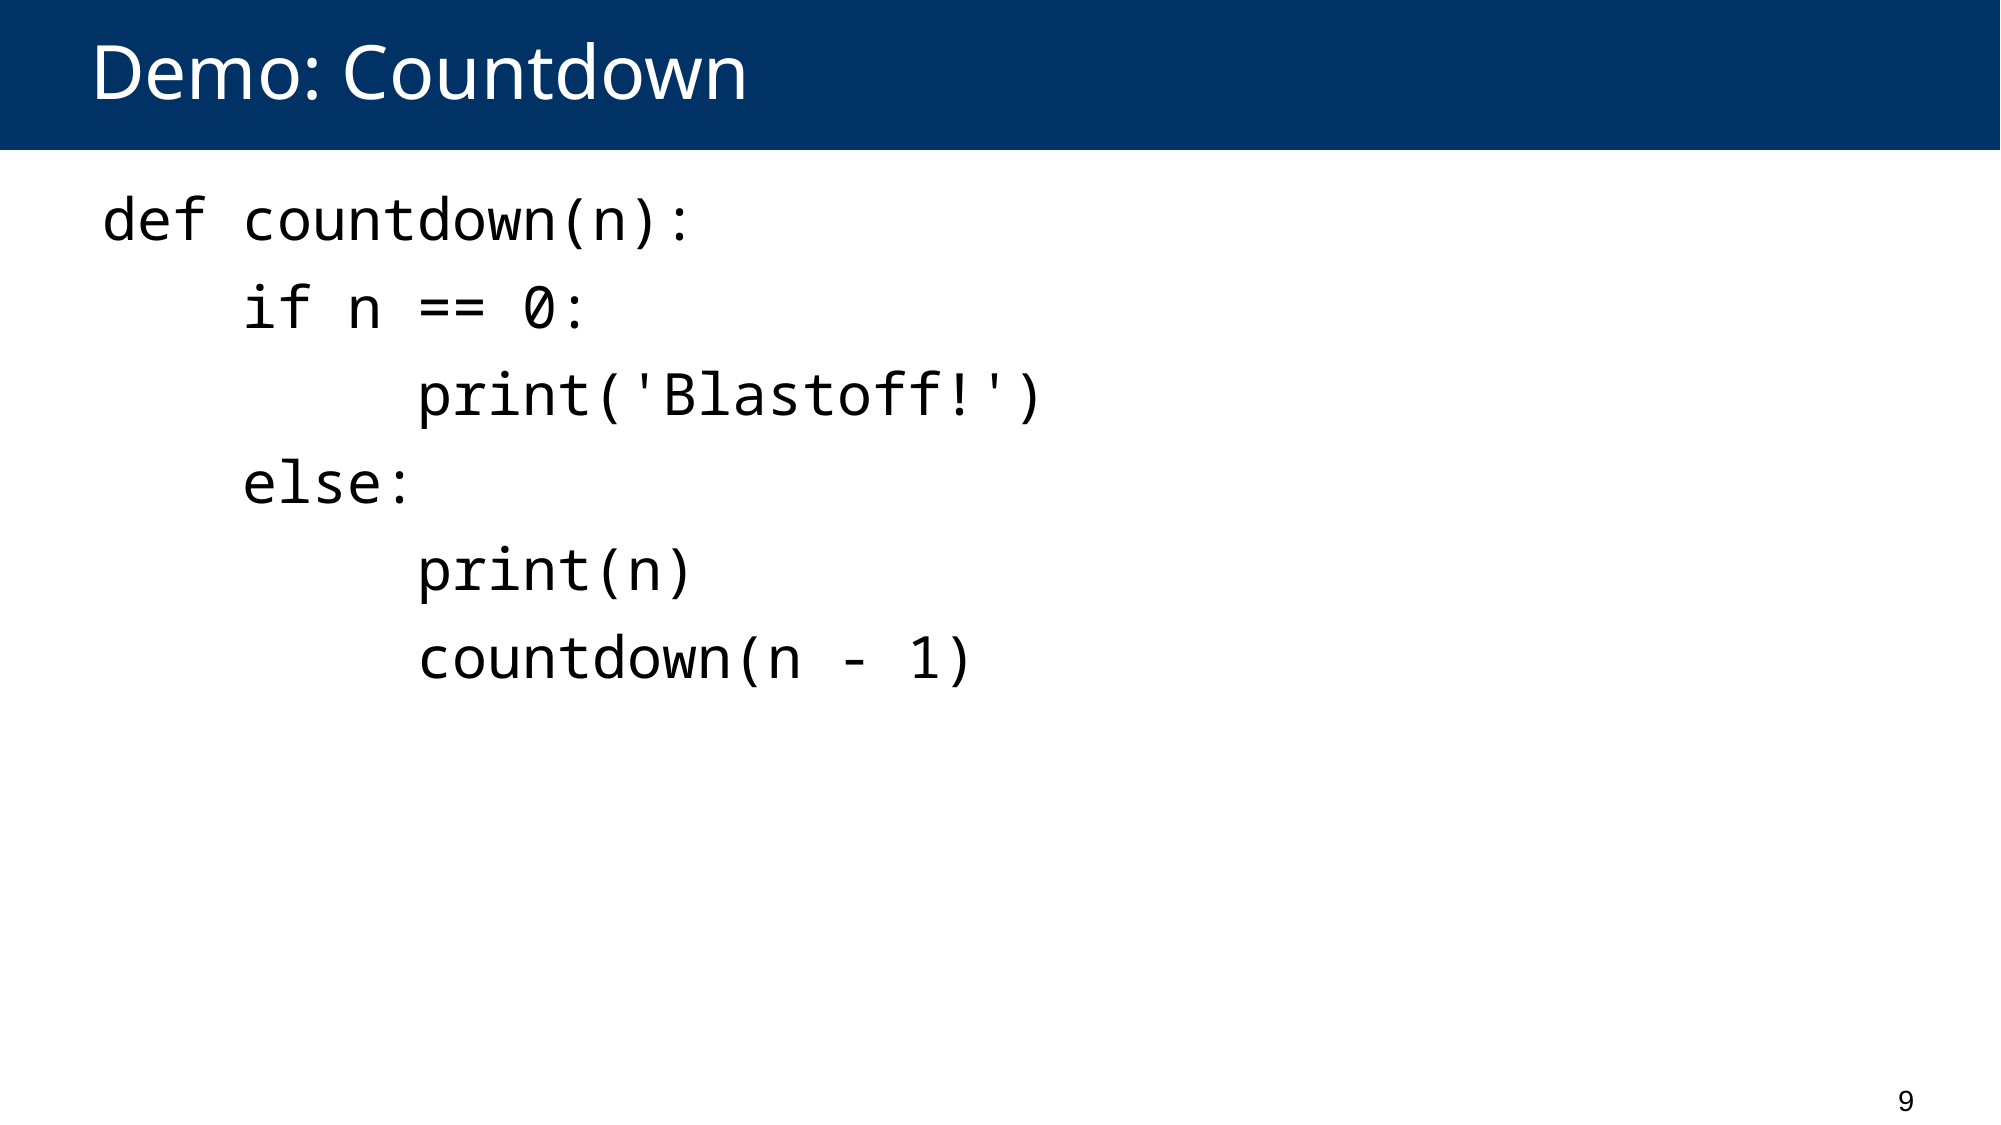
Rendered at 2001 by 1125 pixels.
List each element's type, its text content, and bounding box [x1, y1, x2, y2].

list def countdown(n): if n == 0: print('Blastoff!') else: print(n) countdown(n - 1) [87, 174, 1928, 1038]
slide_number 9 [1883, 1074, 2000, 1125]
title Demo: Countdown [0, 0, 2000, 152]
